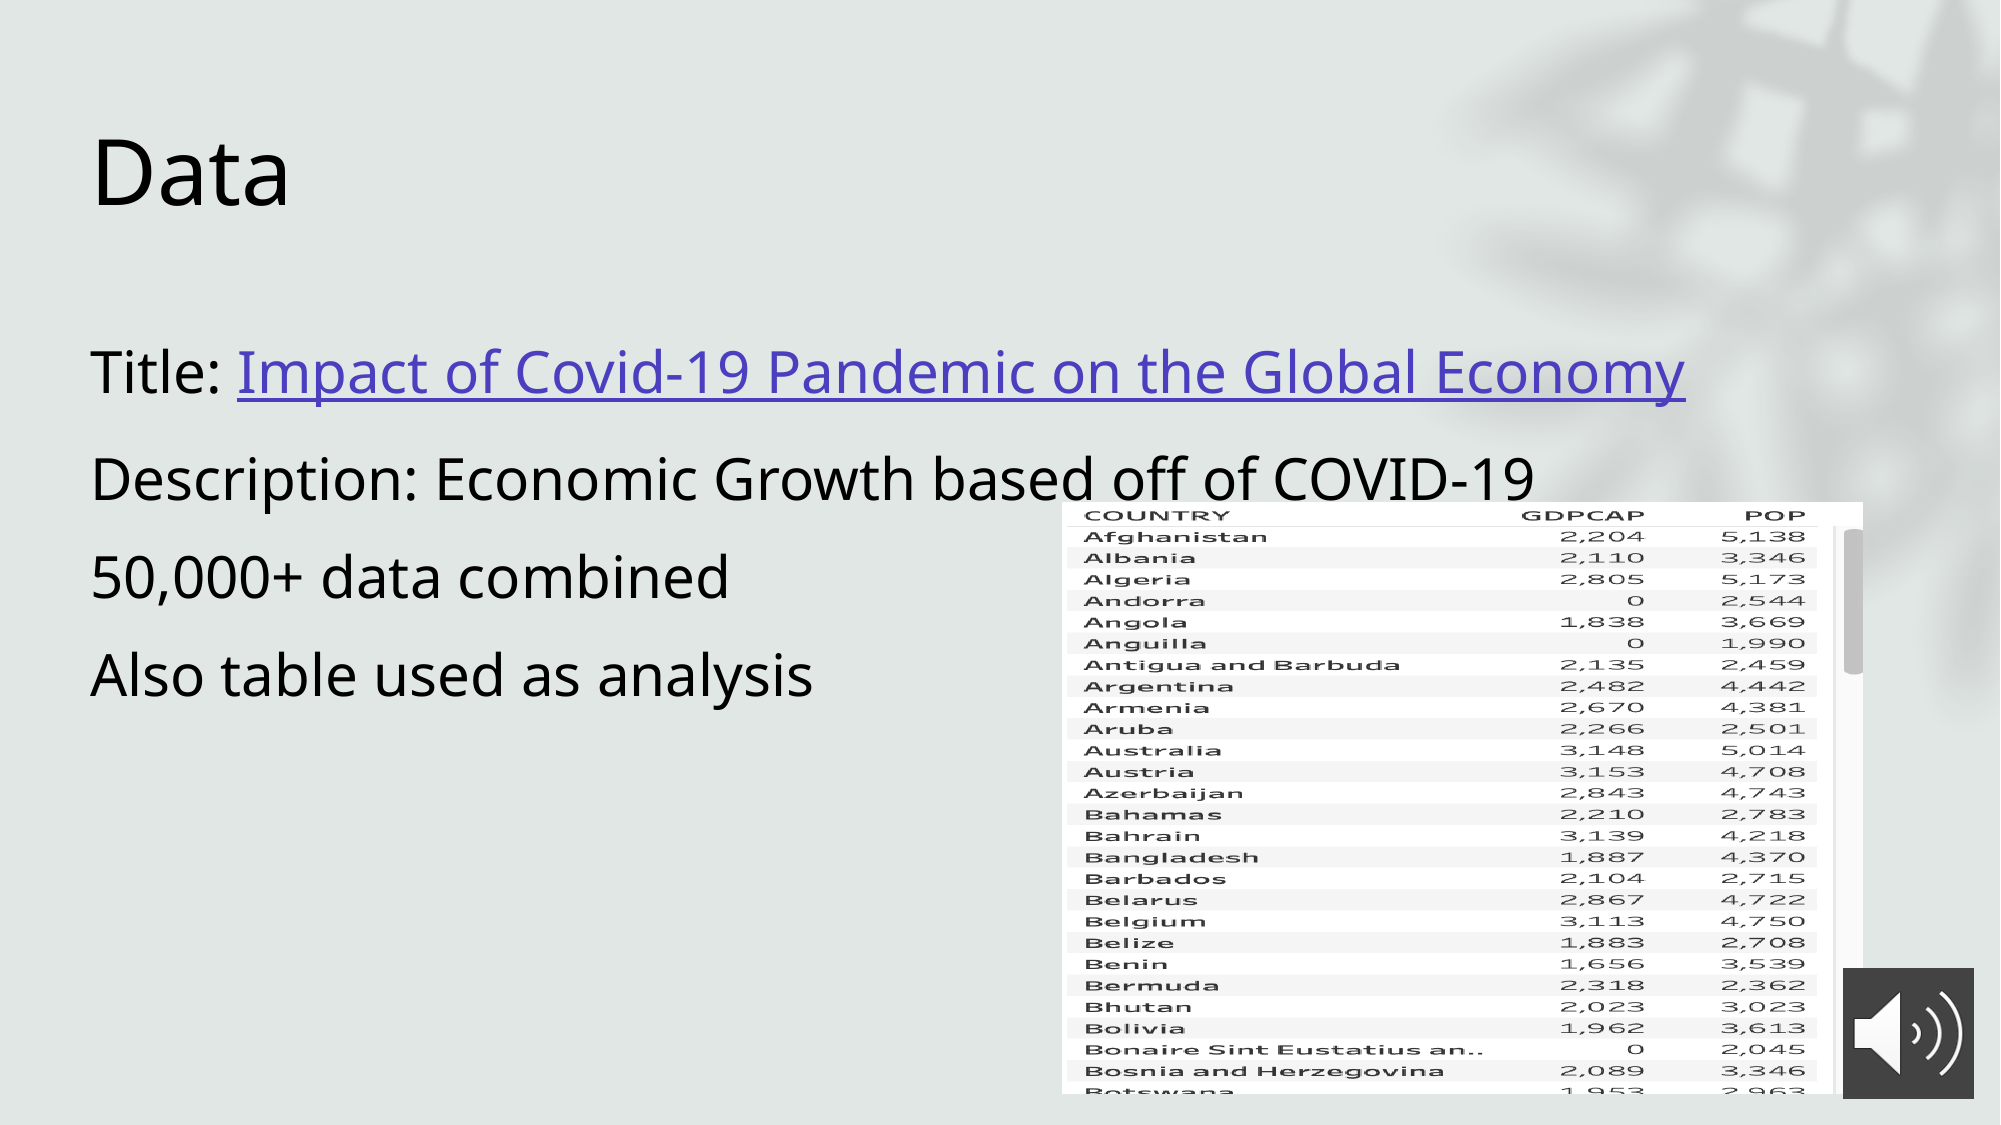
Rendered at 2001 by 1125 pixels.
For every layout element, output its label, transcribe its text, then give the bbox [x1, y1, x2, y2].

title Data [75, 60, 1863, 278]
list Title: Impact of Covid-19 Pandemic on the Global Economy Description: Economic Growth based off of COVID-19 50,000+ data combined Also table used as analysis [75, 319, 1925, 1009]
picture [1062, 502, 1975, 1100]
